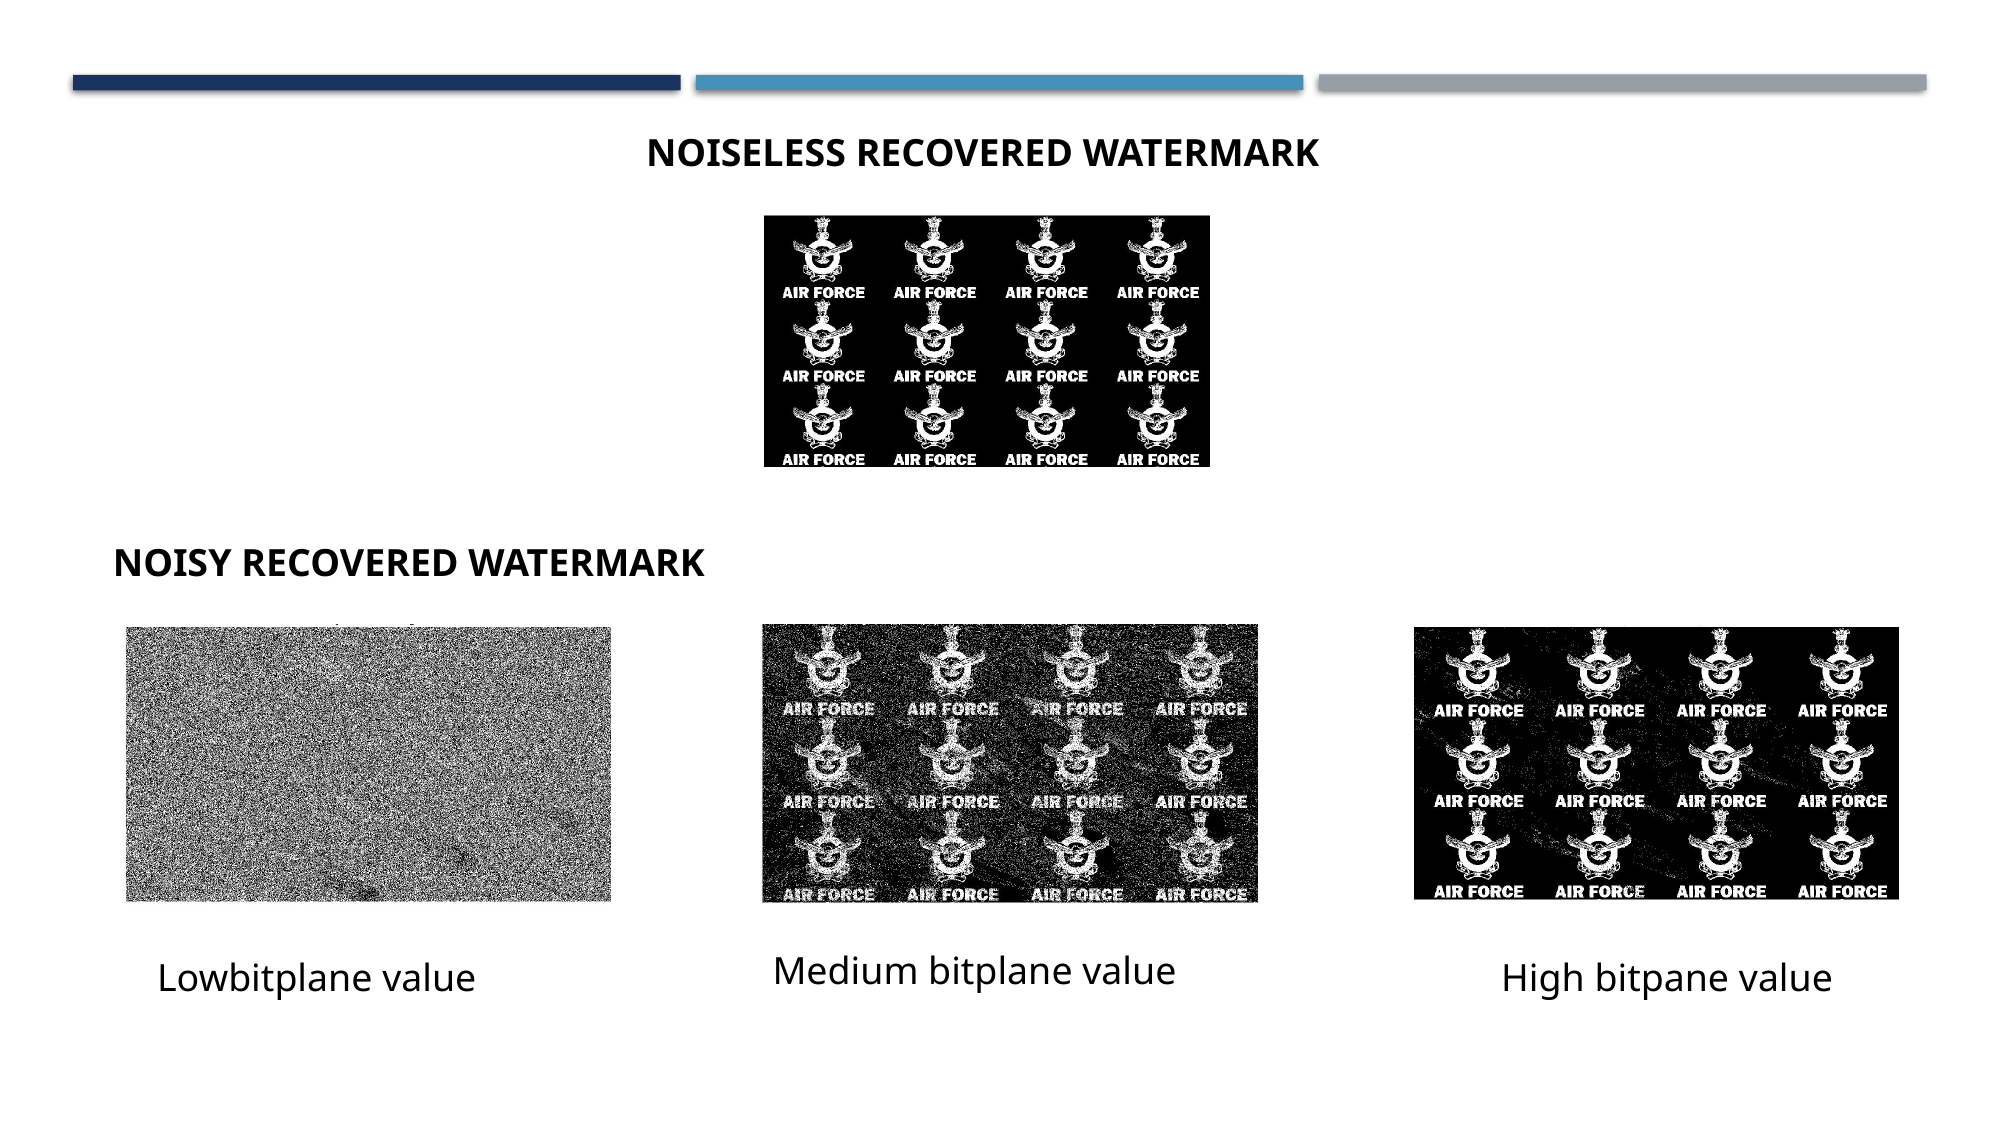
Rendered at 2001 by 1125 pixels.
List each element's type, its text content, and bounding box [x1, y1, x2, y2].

text_box NOISY RECOVERED WATERMARK [97, 531, 824, 592]
picture [760, 213, 1212, 468]
picture [116, 623, 622, 920]
picture [1411, 624, 1910, 904]
picture [760, 624, 1259, 905]
text_box NOISELESS RECOVERED WATERMARK [631, 121, 1567, 182]
text_box Lowbitplane value [142, 946, 593, 1007]
text_box High bitpane value [1486, 946, 1937, 1007]
text_box Medium bitplane value [757, 939, 1208, 1000]
